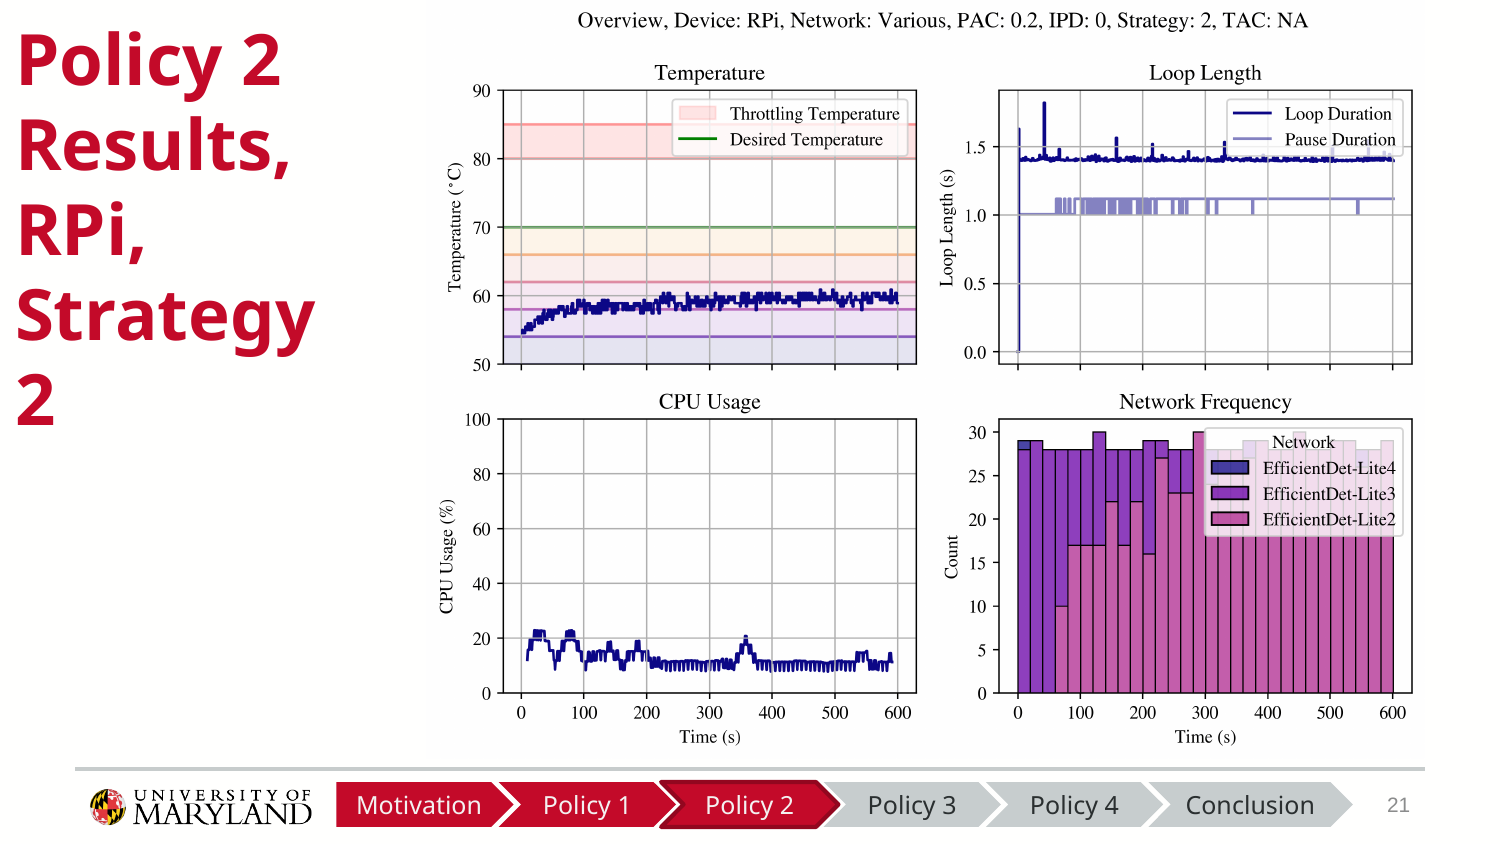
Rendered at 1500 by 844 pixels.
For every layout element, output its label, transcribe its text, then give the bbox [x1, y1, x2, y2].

slide_number 20 [1355, 782, 1425, 827]
title Policy 2 Results, RPi, Strategy 2 [0, 0, 384, 758]
picture [78, 771, 329, 842]
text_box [336, 781, 1354, 828]
picture [426, 0, 1426, 759]
